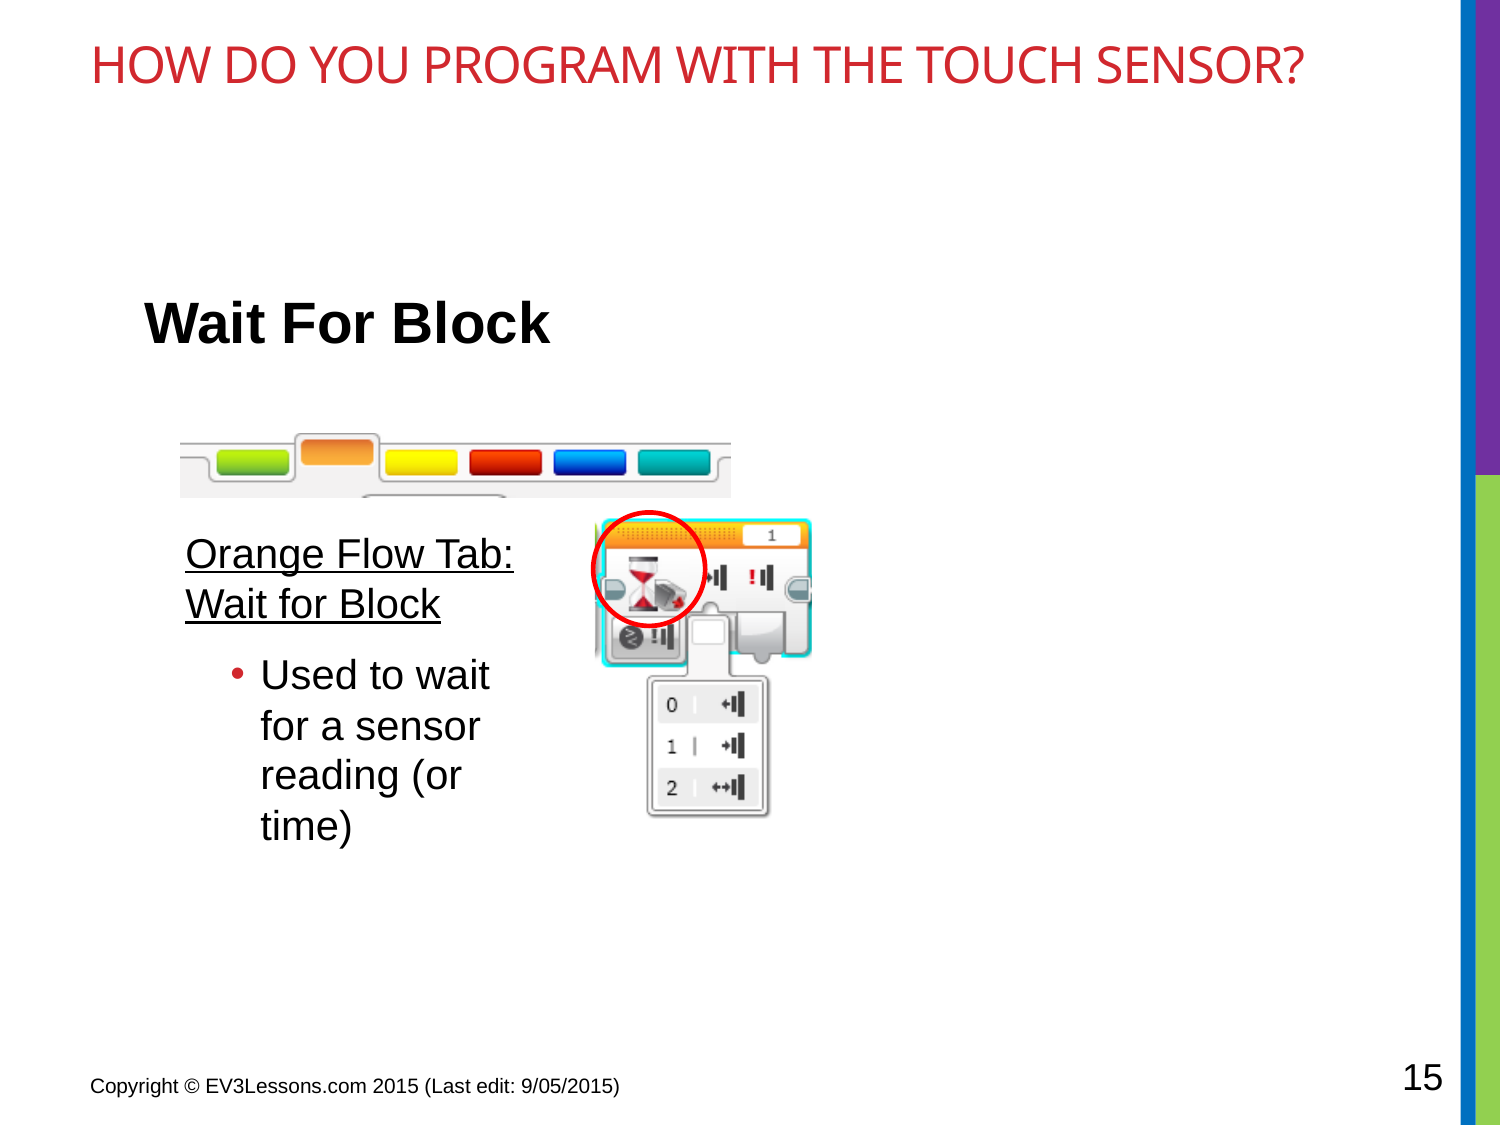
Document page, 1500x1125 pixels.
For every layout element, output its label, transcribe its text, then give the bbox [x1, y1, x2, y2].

text_box Wait For Block [92, 278, 604, 363]
picture [594, 517, 813, 819]
text_box Orange Flow Tab: Wait for Block Used to wait for a sensor reading (or time) [170, 519, 545, 907]
title HOW Do you program with the Touch Sensor? [75, 25, 1428, 139]
picture [179, 432, 732, 498]
footer Copyright © EV3Lessons.com 2015 (Last edit: 9/05/2015) [75, 1065, 638, 1112]
slide_number 15 [1387, 1045, 1491, 1106]
